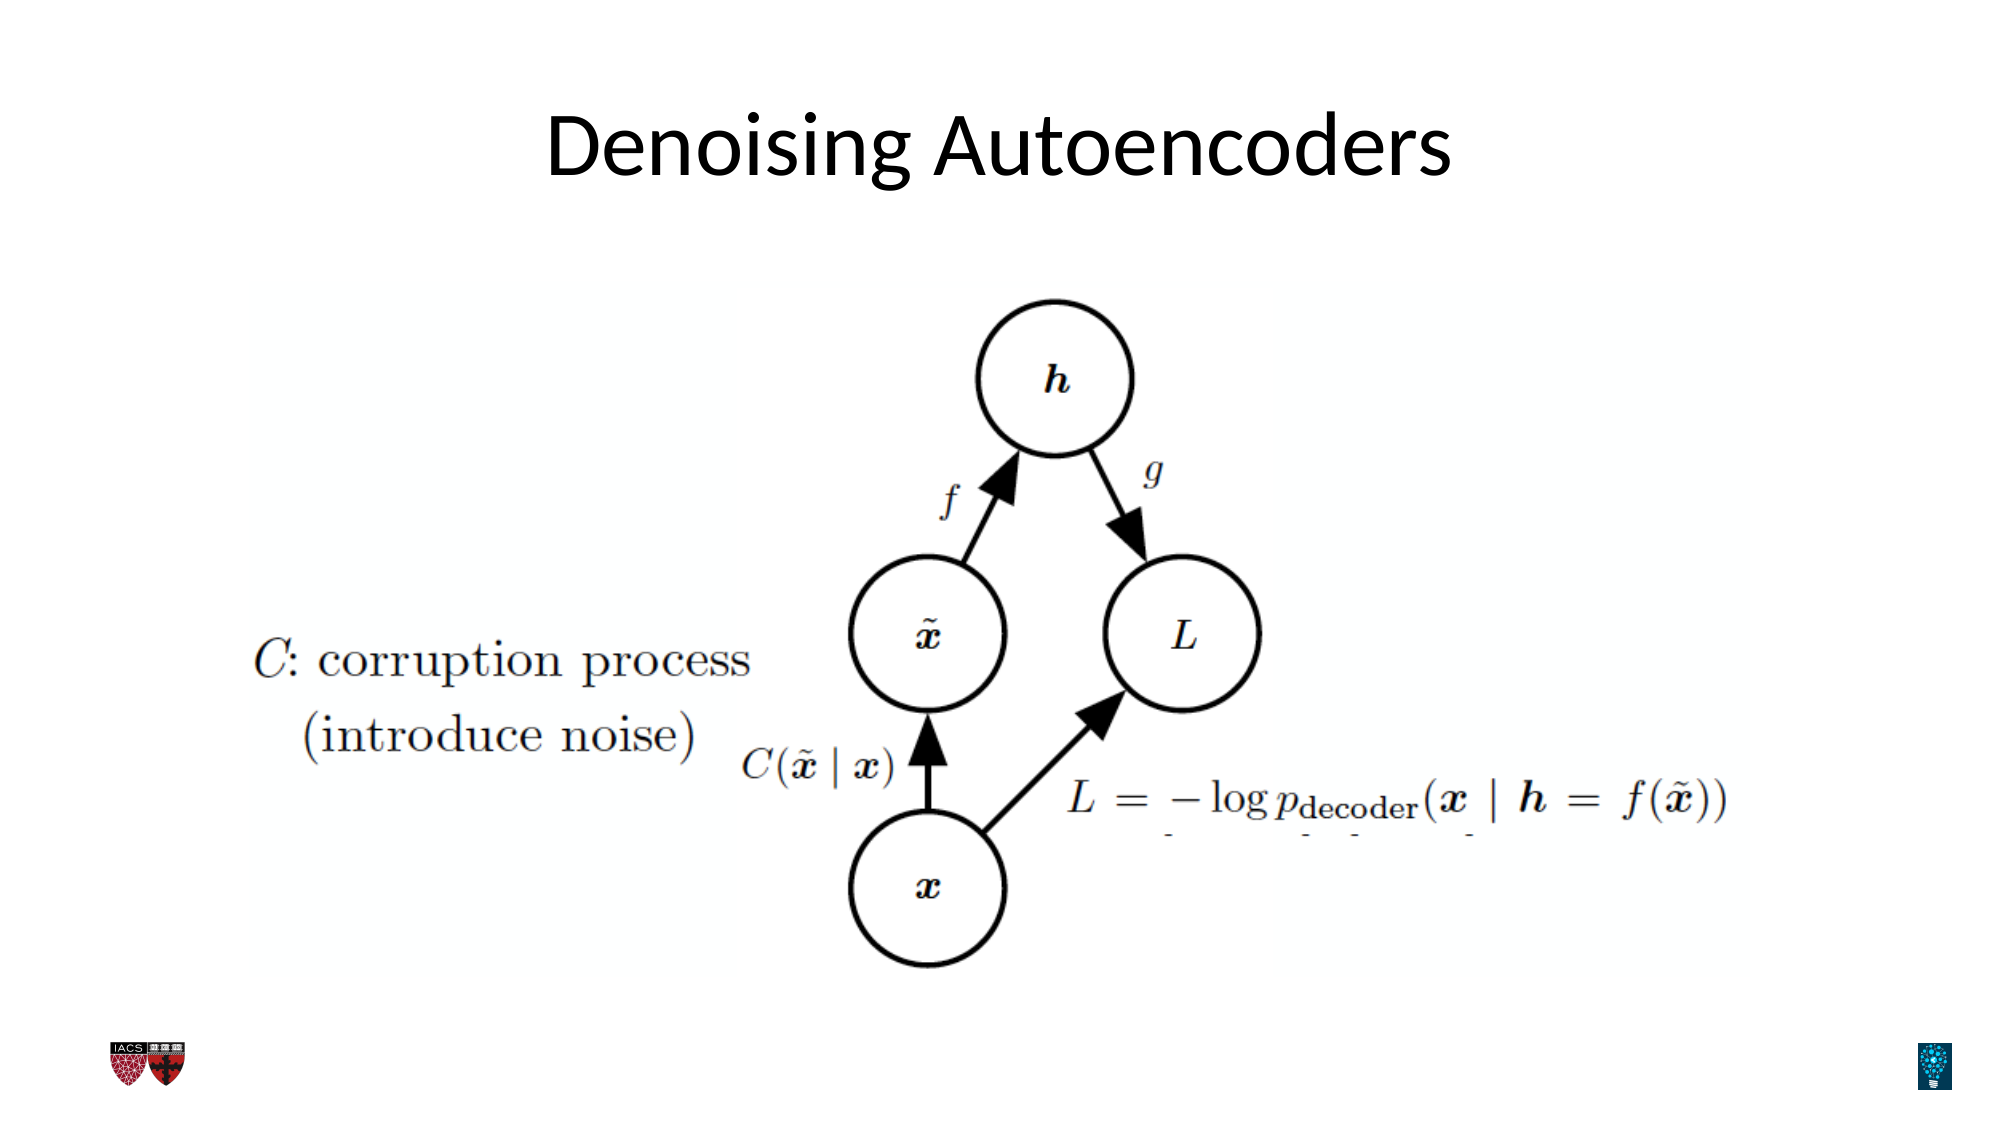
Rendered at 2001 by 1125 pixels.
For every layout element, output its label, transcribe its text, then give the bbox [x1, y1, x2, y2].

title Denoising Autoencoders [99, 45, 1900, 233]
picture [249, 281, 1751, 977]
picture [1930, 1081, 1937, 1087]
picture [109, 1042, 185, 1086]
